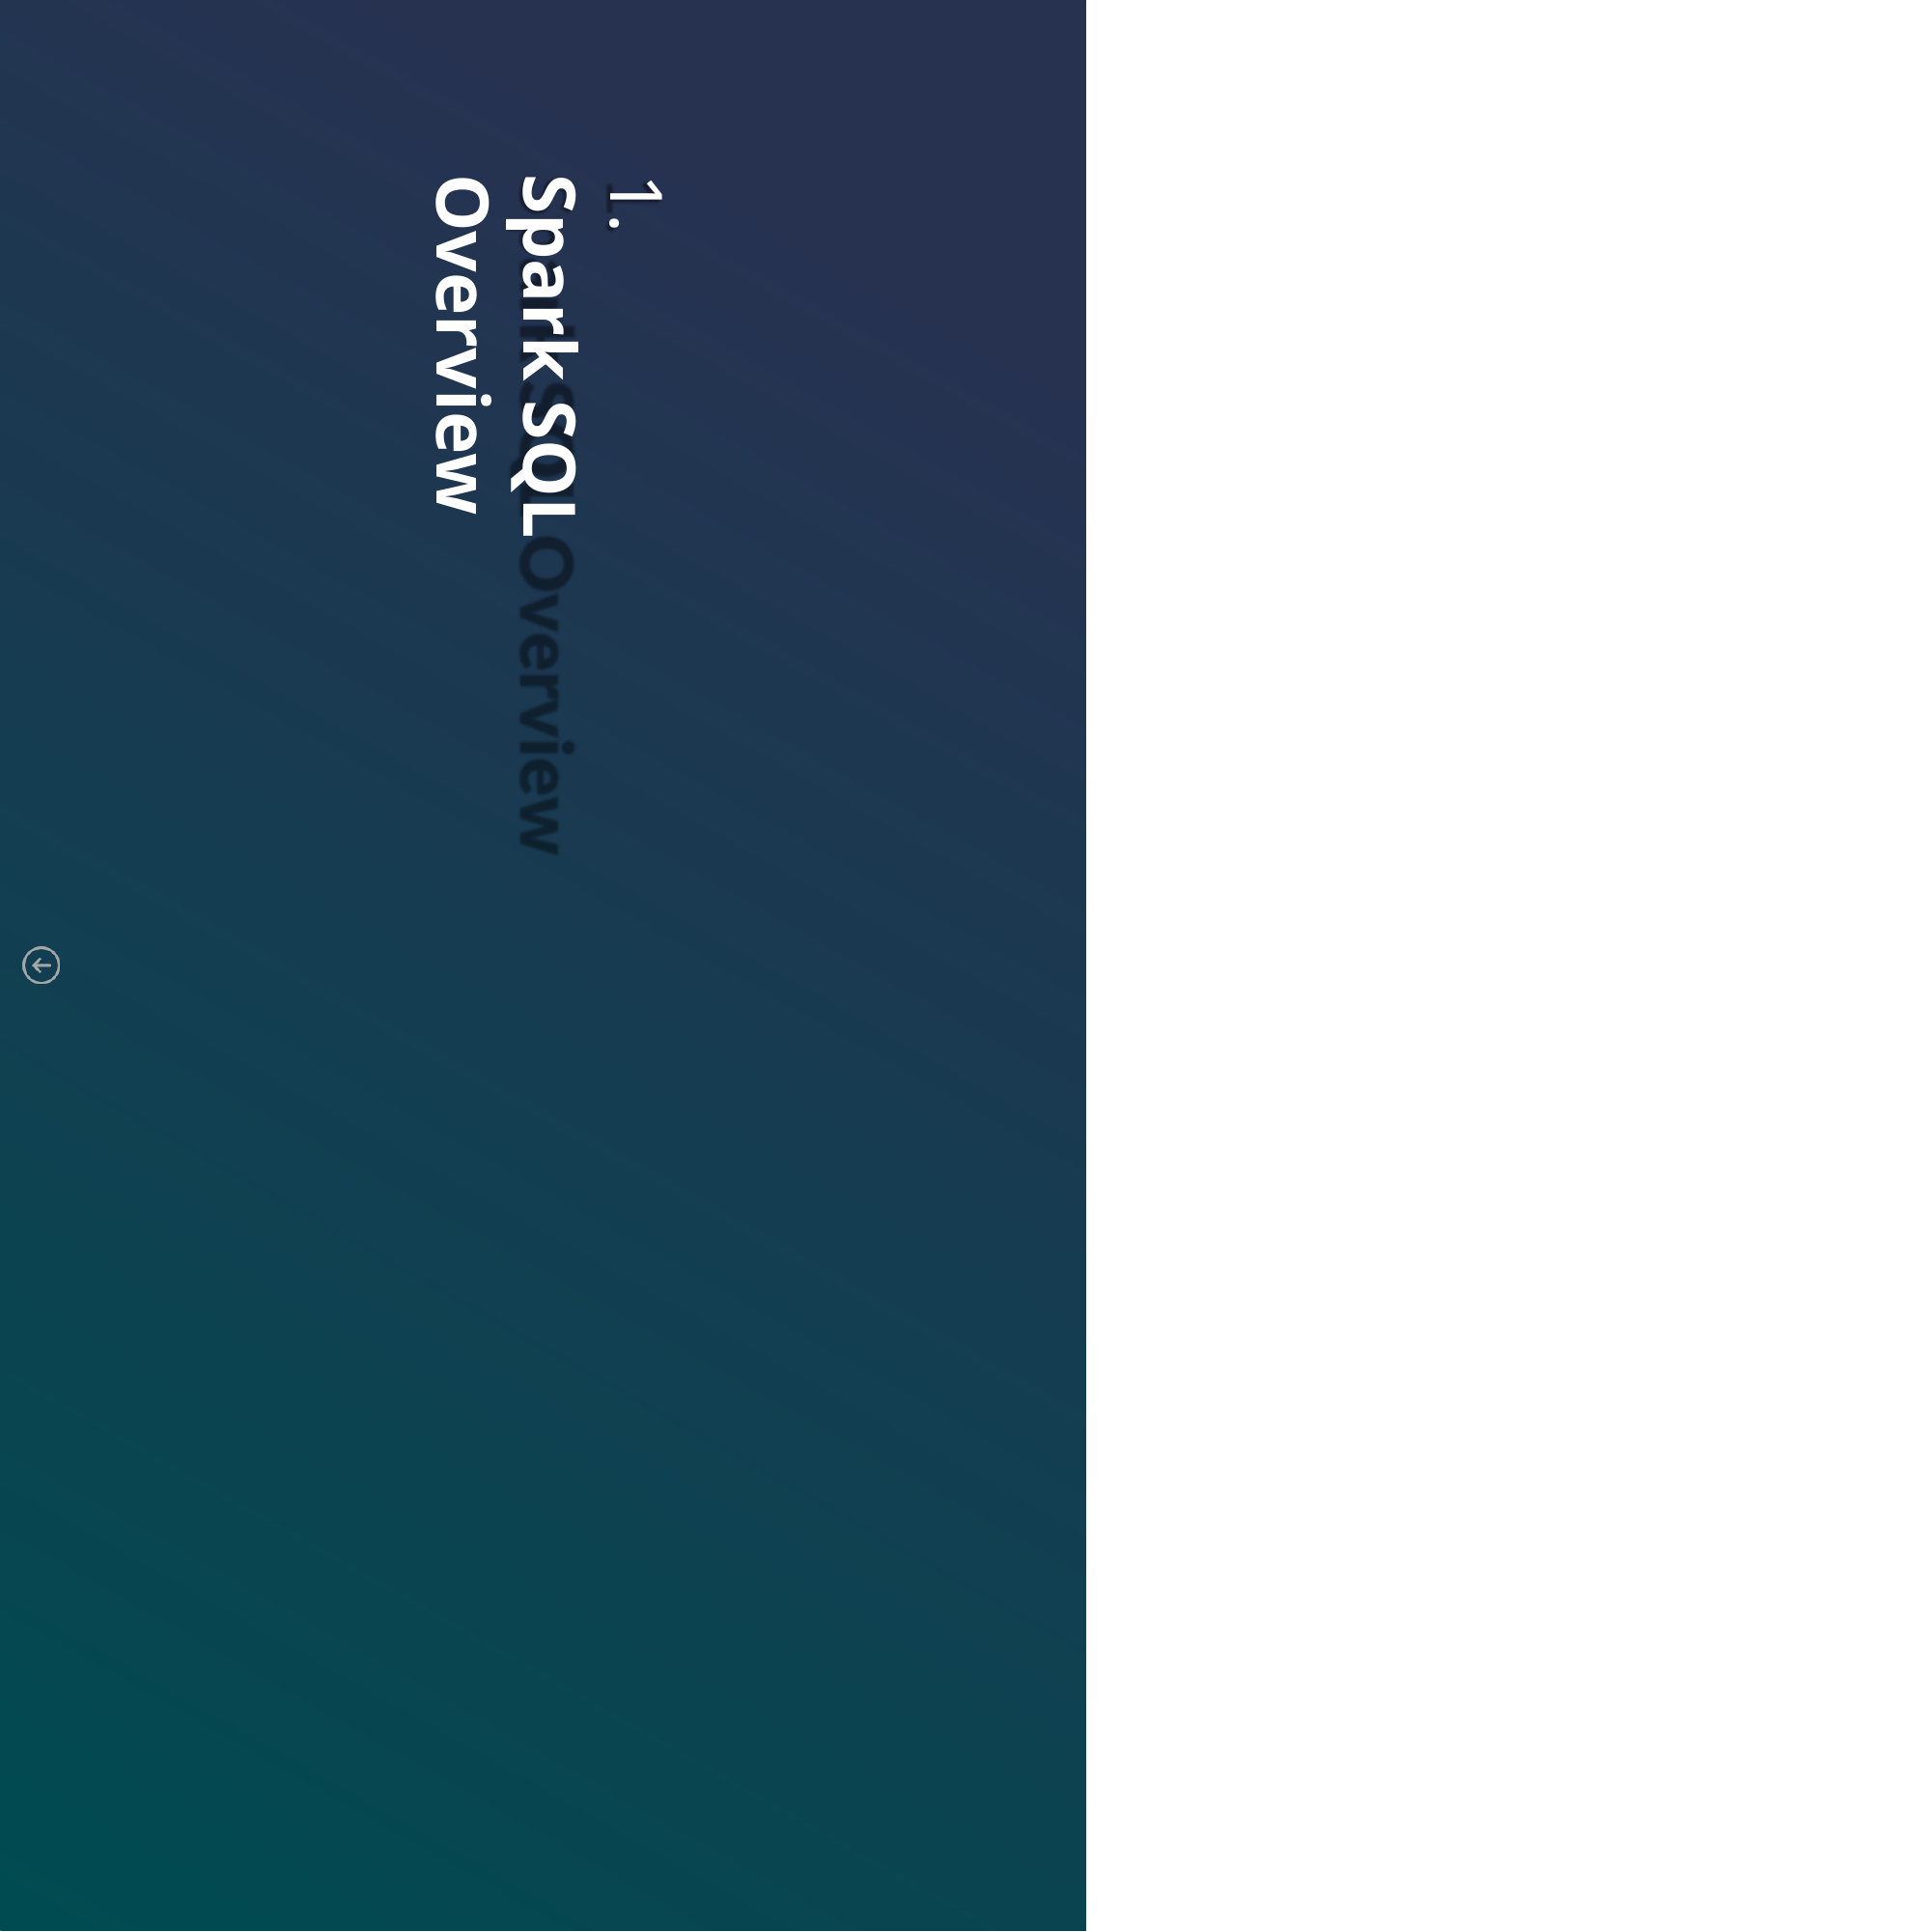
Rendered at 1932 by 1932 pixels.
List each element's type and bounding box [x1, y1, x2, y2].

text_box [0, 0, 1087, 1931]
